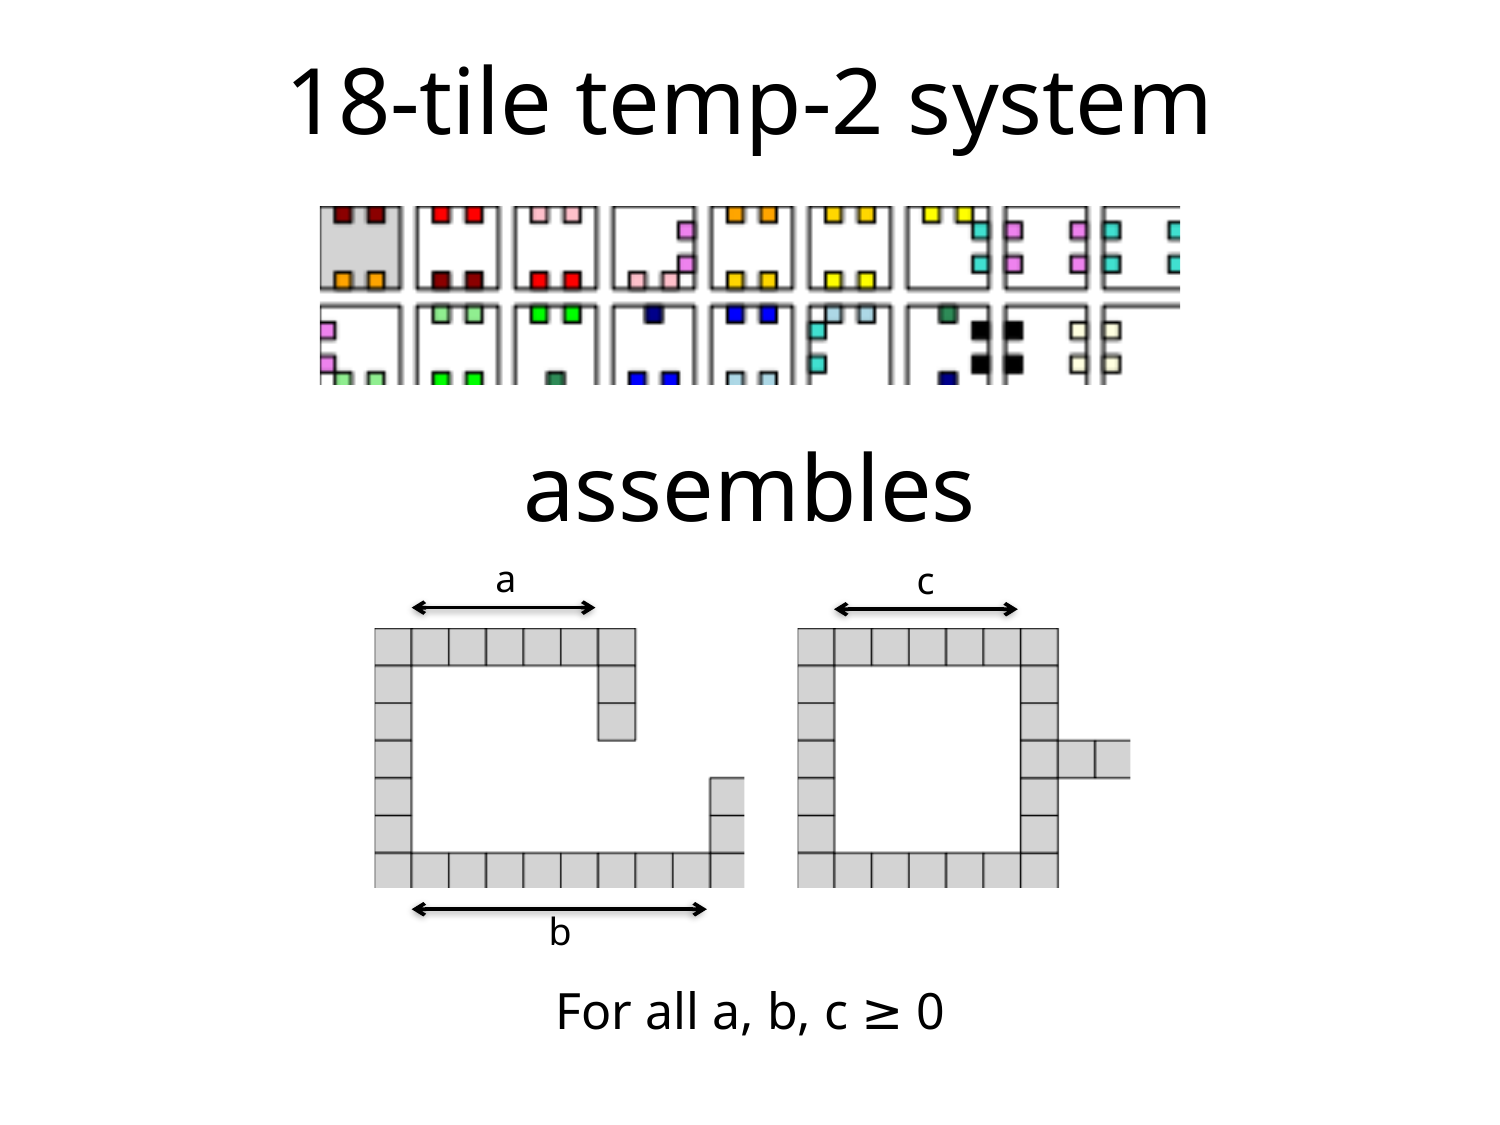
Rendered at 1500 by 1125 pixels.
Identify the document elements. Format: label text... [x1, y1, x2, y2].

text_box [0, 422, 1500, 1057]
text_box 18-tile temp-2 system [0, 35, 1500, 160]
picture [319, 205, 1181, 385]
